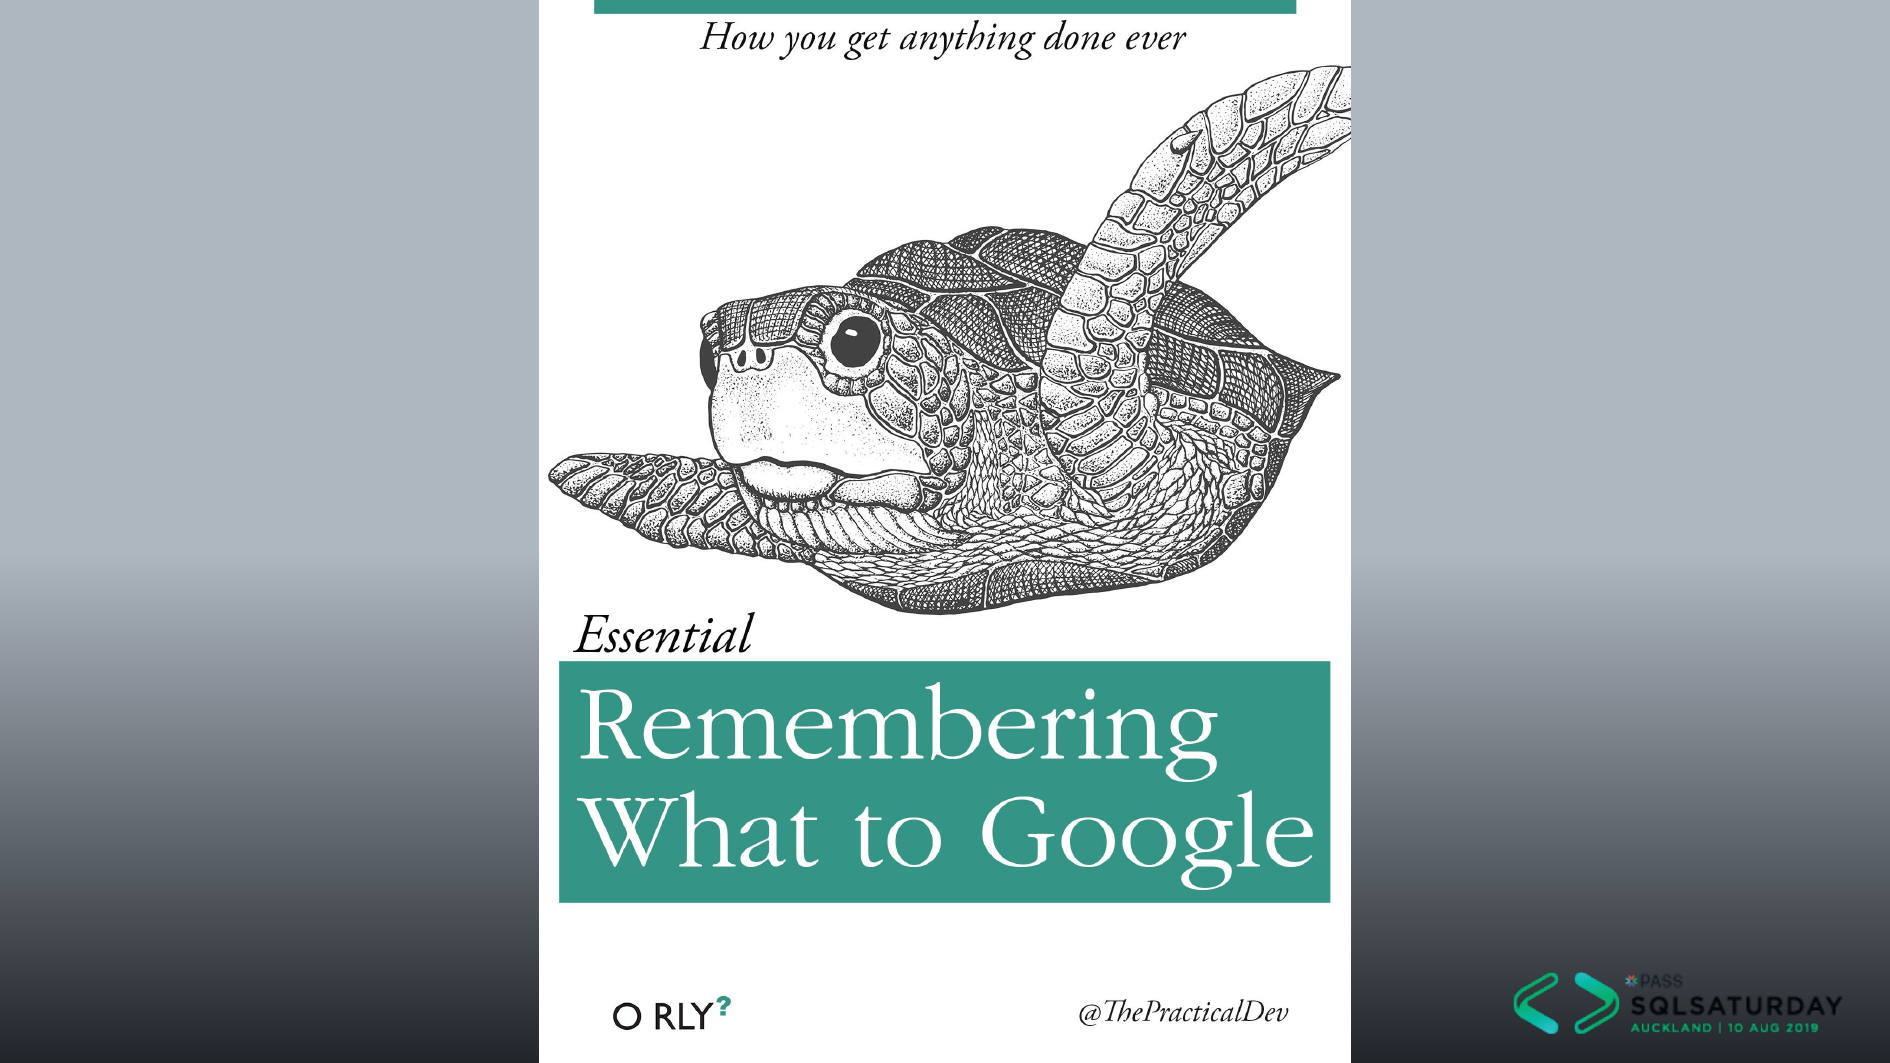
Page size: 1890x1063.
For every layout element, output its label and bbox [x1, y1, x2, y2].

picture [1512, 971, 1890, 1036]
picture [539, 0, 1351, 1063]
